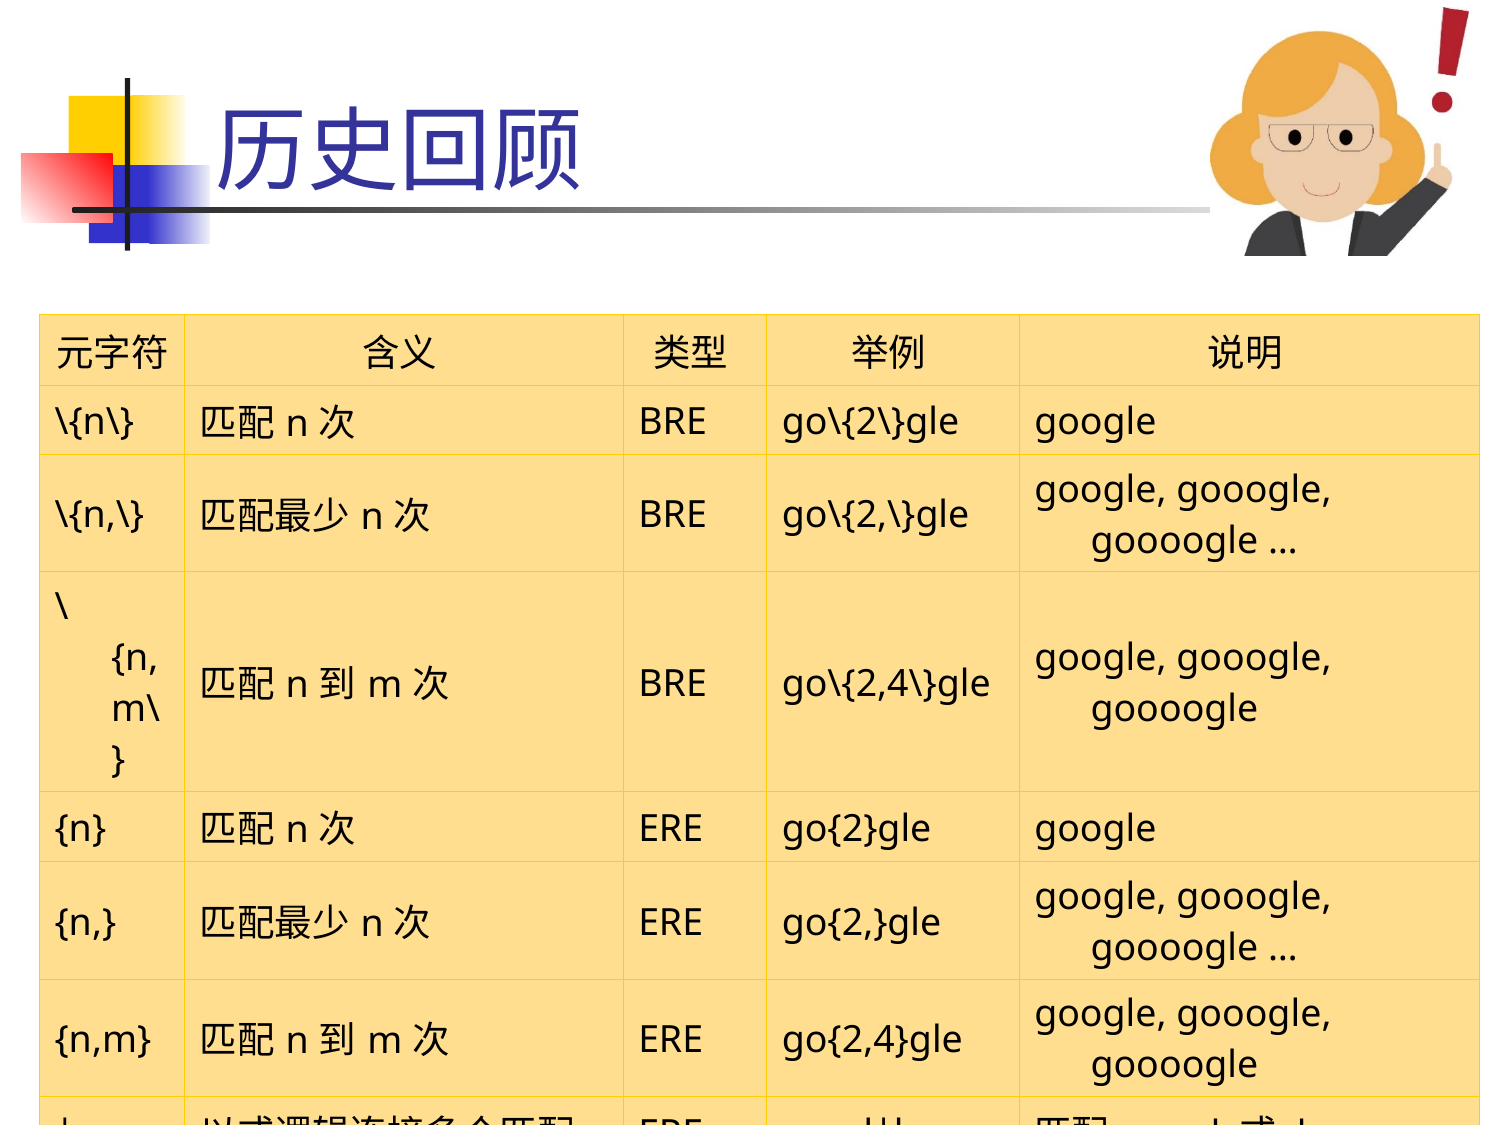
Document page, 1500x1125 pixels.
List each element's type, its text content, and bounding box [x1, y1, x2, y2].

table_cell \{n,\} [40, 455, 184, 571]
table_cell 匹配最少n次 [185, 455, 623, 571]
table_cell | [40, 1097, 184, 1125]
table_cell 匹配n到m次 [185, 980, 623, 1096]
table_cell BRE [624, 455, 766, 571]
table_header 举例 [767, 315, 1019, 385]
table_cell 匹配 good 或 bon [1020, 1097, 1479, 1125]
table_cell good|bon [767, 1097, 1019, 1125]
table_cell go{2,4}gle [767, 980, 1019, 1096]
table_cell BRE [624, 386, 766, 454]
table_cell ERE [624, 862, 766, 979]
table_cell google [1020, 386, 1479, 454]
table_cell 匹配n次 [185, 386, 623, 454]
table_cell go{2,}gle [767, 862, 1019, 979]
table_cell go\{2,\}gle [767, 455, 1019, 571]
table_cell \{n,m\} [40, 572, 184, 791]
title 历史回顾 [1470, 11, 1480, 210]
text_box [64, 231, 1500, 1106]
table_cell google, gooogle, goooogle … [1020, 862, 1479, 979]
table_header 类型 [624, 315, 766, 385]
table_cell ERE [624, 980, 766, 1096]
picture [1210, 7, 1470, 256]
table_cell {n,} [40, 862, 184, 979]
table_cell BRE [624, 572, 766, 791]
table_cell 以或逻辑连接多个匹配 [185, 1097, 623, 1125]
title 历史回顾 [200, 11, 1210, 210]
table_header 元字符 [40, 315, 184, 385]
table_cell ERE [624, 792, 766, 861]
table_cell google, gooogle, goooogle [1020, 572, 1479, 791]
table_cell google, gooogle, goooogle … [1020, 455, 1479, 571]
table_cell go\{2,4\}gle [767, 572, 1019, 791]
table_cell go{2}gle [767, 792, 1019, 861]
table_cell google, gooogle, goooogle [1020, 980, 1479, 1096]
table_header 含义 [185, 315, 623, 385]
table_cell {n,m} [40, 980, 184, 1096]
table_cell go\{2\}gle [767, 386, 1019, 454]
table_cell {n} [40, 792, 184, 861]
table_cell 匹配n到m次 [185, 572, 623, 791]
table_header 说明 [1020, 315, 1479, 385]
table_cell 匹配n次 [185, 792, 623, 861]
table_cell google [1020, 792, 1479, 861]
table_cell 匹配最少n次 [185, 862, 623, 979]
table_cell ERE [624, 1097, 766, 1125]
table_cell \{n\} [40, 386, 184, 454]
